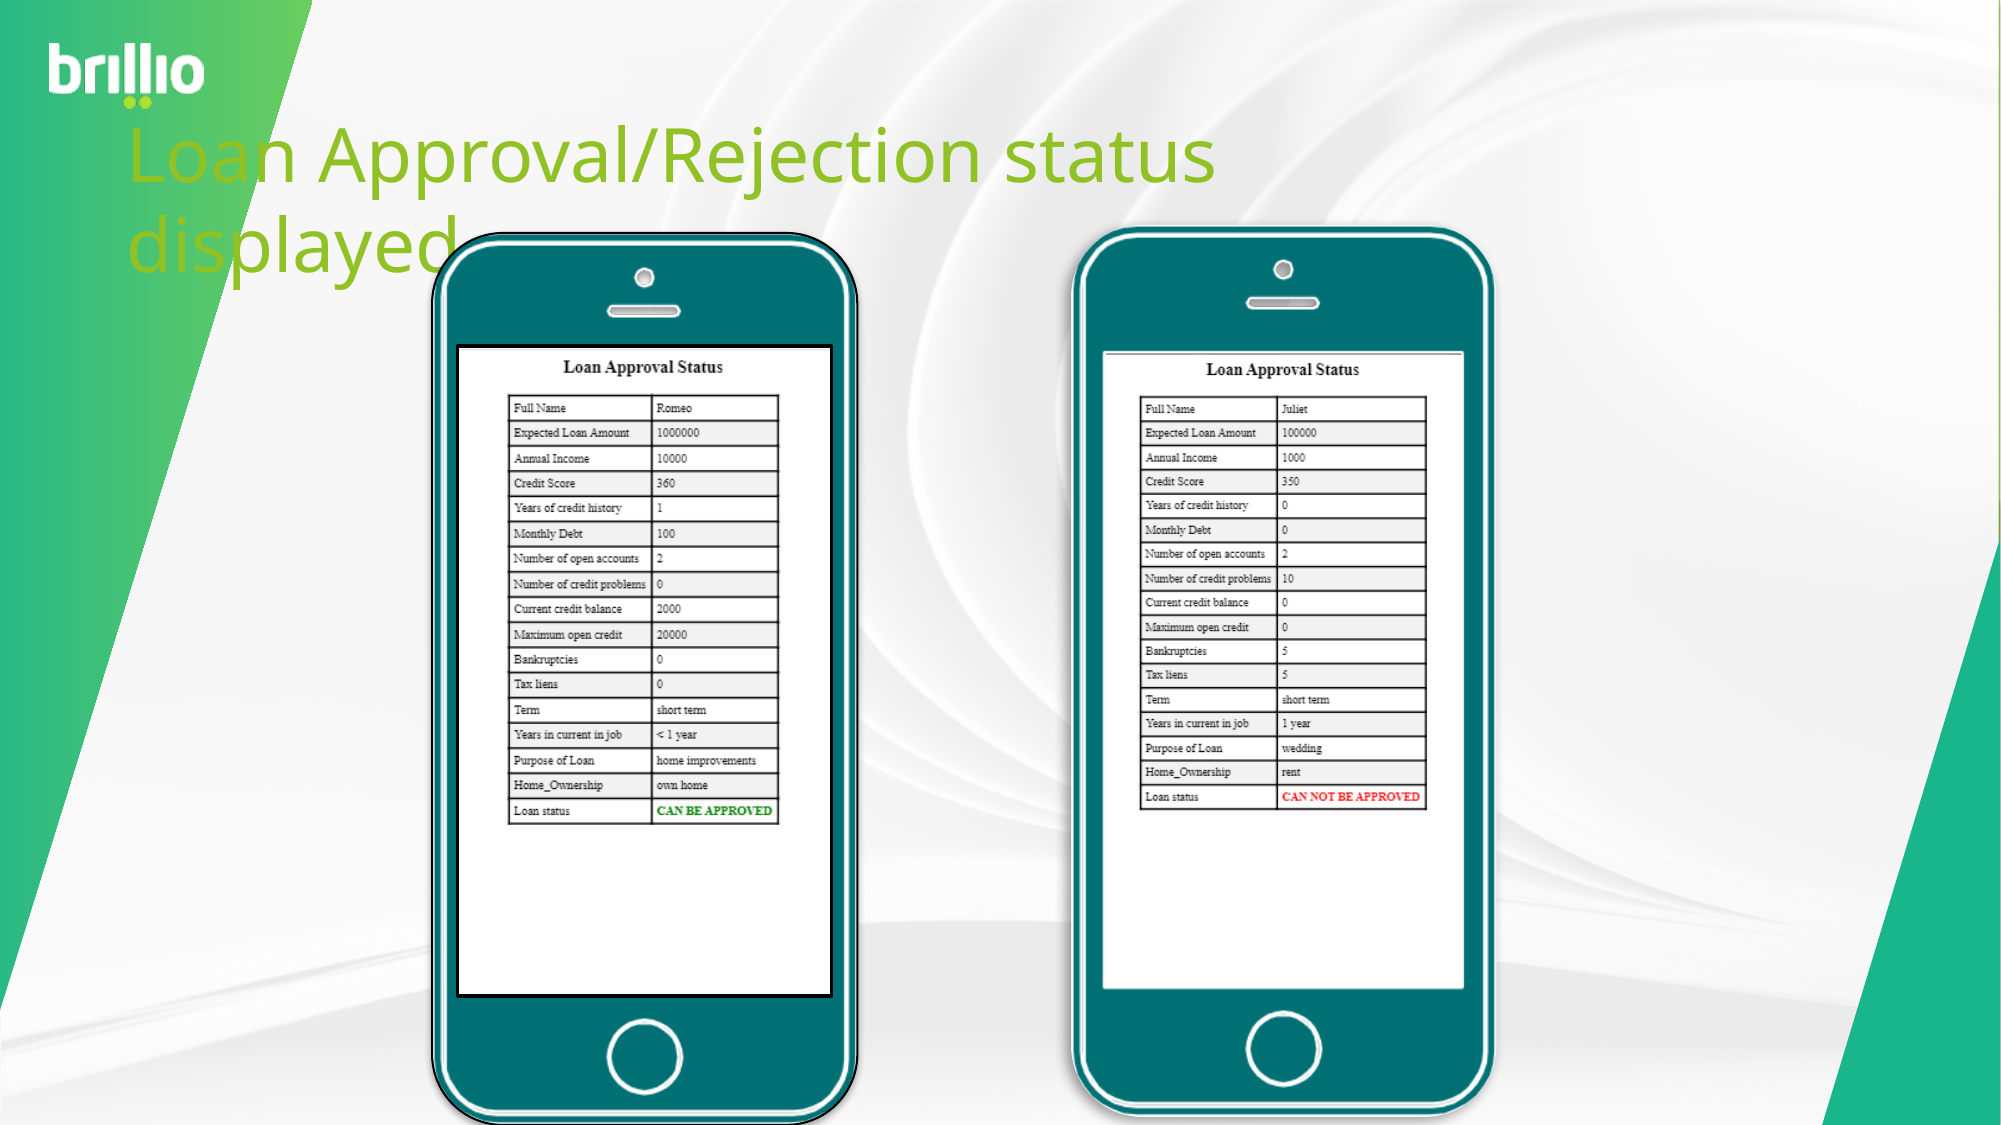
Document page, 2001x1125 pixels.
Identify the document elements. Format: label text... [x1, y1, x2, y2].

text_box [431, 232, 858, 1125]
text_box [1070, 224, 1497, 1118]
title Loan Approval/Rejection status displayed [111, 99, 1522, 317]
picture [49, 43, 204, 109]
